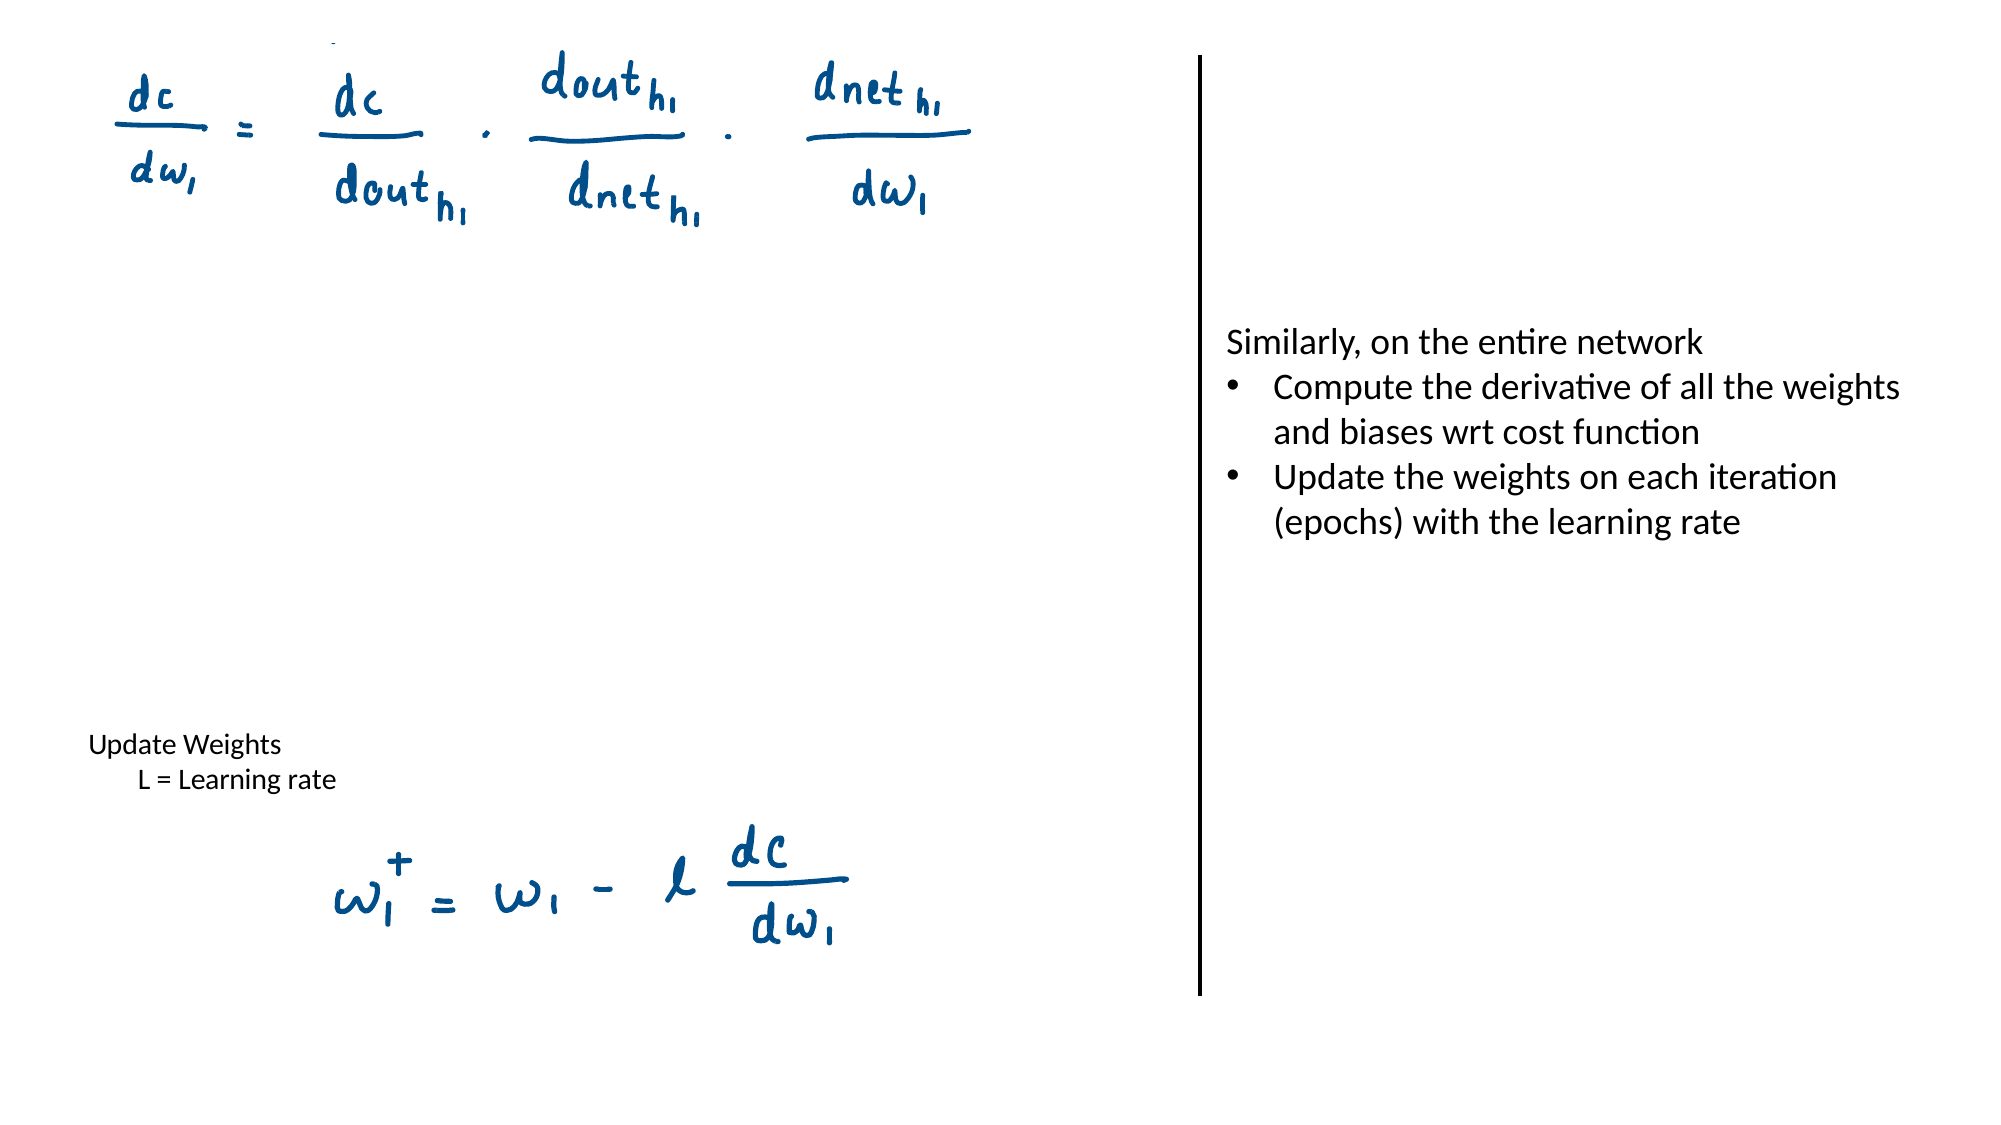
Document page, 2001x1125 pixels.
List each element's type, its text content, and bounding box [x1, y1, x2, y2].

text_box Similarly, on the entire network Compute the derivative of all the weights and biases wrt cost function Update the weights on each iteration (epochs) with the learning rate [1211, 309, 1940, 594]
picture [66, 726, 855, 950]
picture [80, 43, 977, 231]
